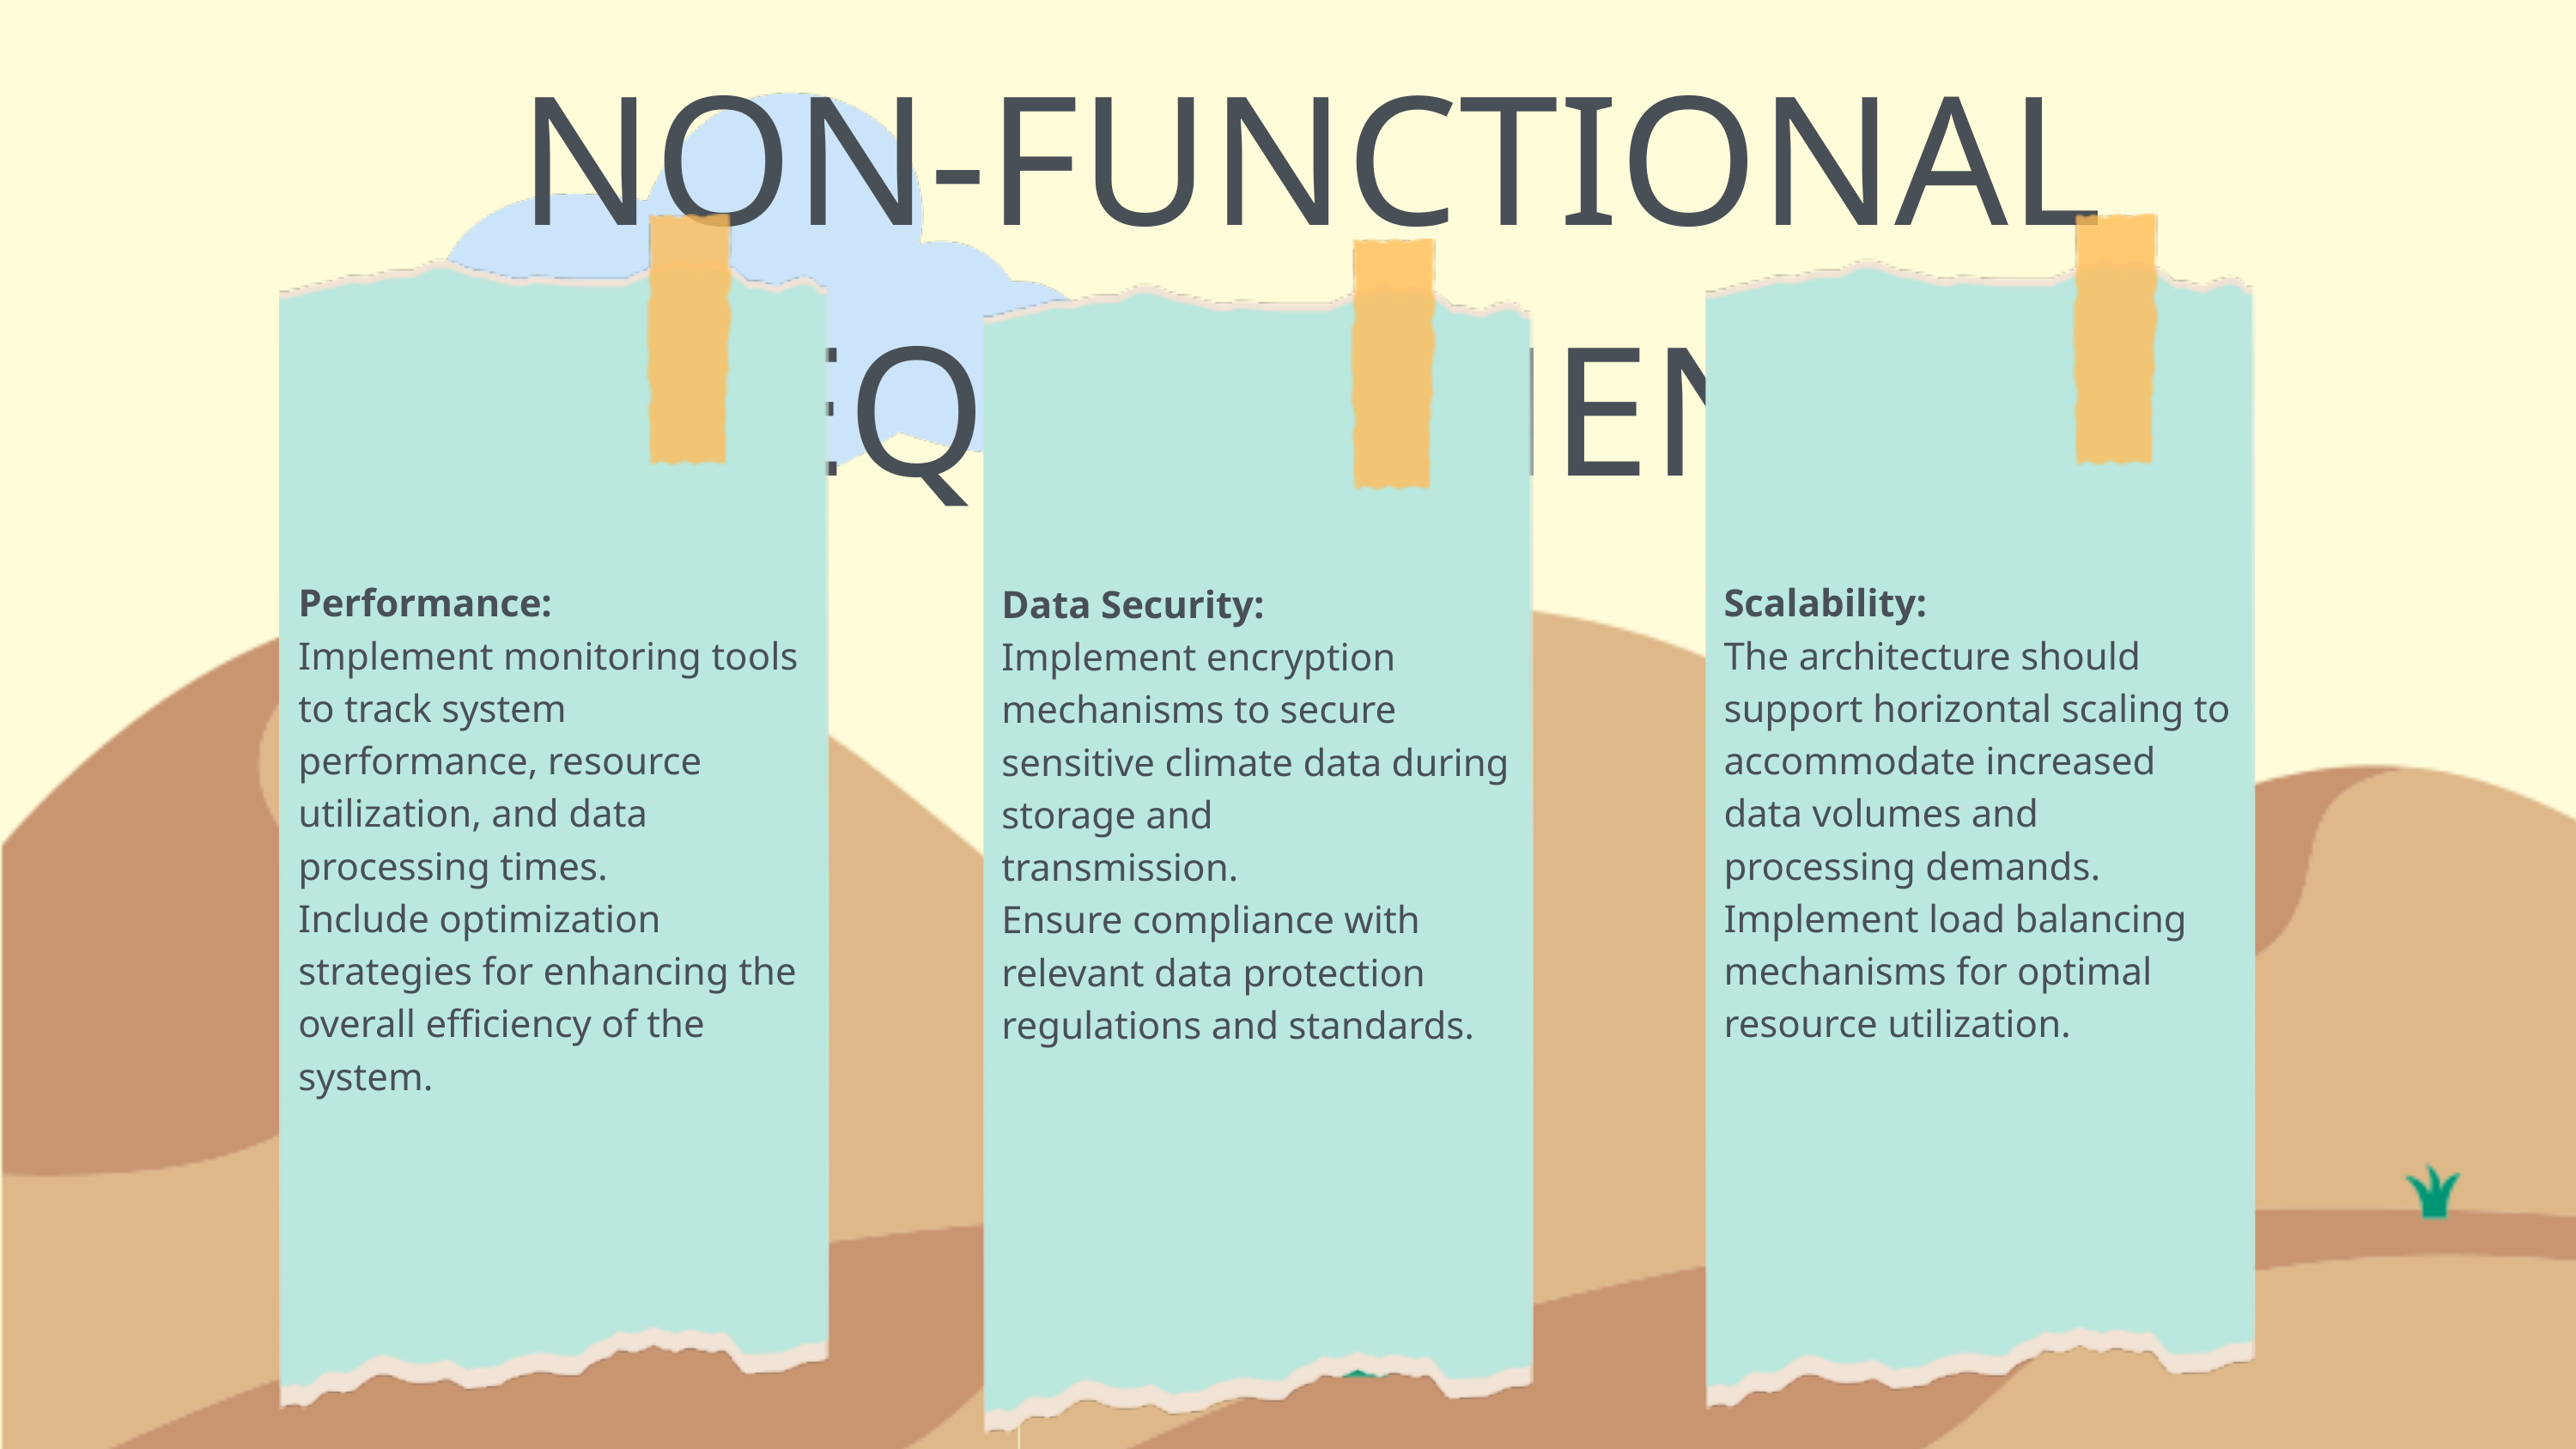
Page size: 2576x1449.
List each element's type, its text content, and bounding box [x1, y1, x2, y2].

text_box [1018, 0, 2576, 1449]
text_box [279, 214, 829, 1410]
text_box [0, 0, 1018, 1449]
text_box [983, 239, 1534, 1434]
text_box Performance: Implement monitoring tools to track system performance, resource utilization, and data processing times. Include optimization strategies for enhancing the overall efficiency of the system. [298, 572, 812, 1098]
text_box [1705, 214, 2256, 1410]
text_box Scalability: The architecture should support horizontal scaling to accommodate increased data volumes and processing demands. Implement load balancing mechanisms for optimal resource utilization. [1723, 572, 2238, 1099]
text_box NON-FUNCTIONAL REQUIREMENTS [238, 10, 2383, 512]
text_box Data Security: Implement encryption mechanisms to secure sensitive climate data during storage and transmission. Ensure compliance with relevant data protection regulations and standards. [1001, 573, 1516, 1100]
